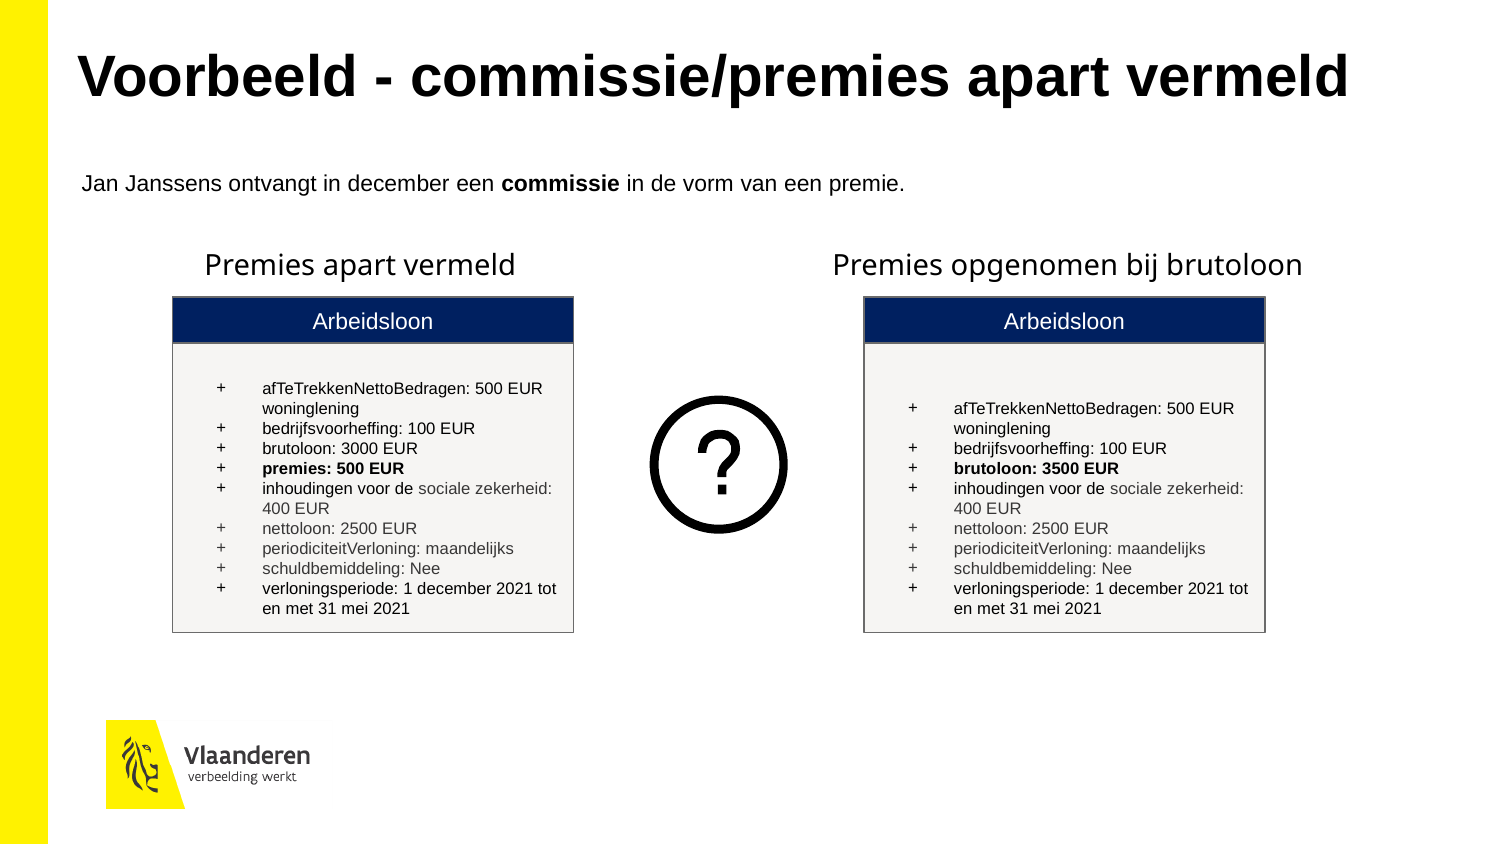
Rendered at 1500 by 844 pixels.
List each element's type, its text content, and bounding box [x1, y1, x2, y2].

text_box Jan Janssens ontvangt in december een commissie in de vorm van een premie. [66, 154, 1116, 210]
picture [106, 720, 333, 809]
text_box [649, 395, 788, 534]
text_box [172, 296, 574, 633]
text_box Premies opgenomen bij brutoloon [817, 231, 1348, 297]
text_box Premies apart vermeld [189, 231, 591, 297]
text_box Voorbeeld - commissie/premies apart vermeld [66, 32, 1434, 121]
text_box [863, 296, 1266, 633]
